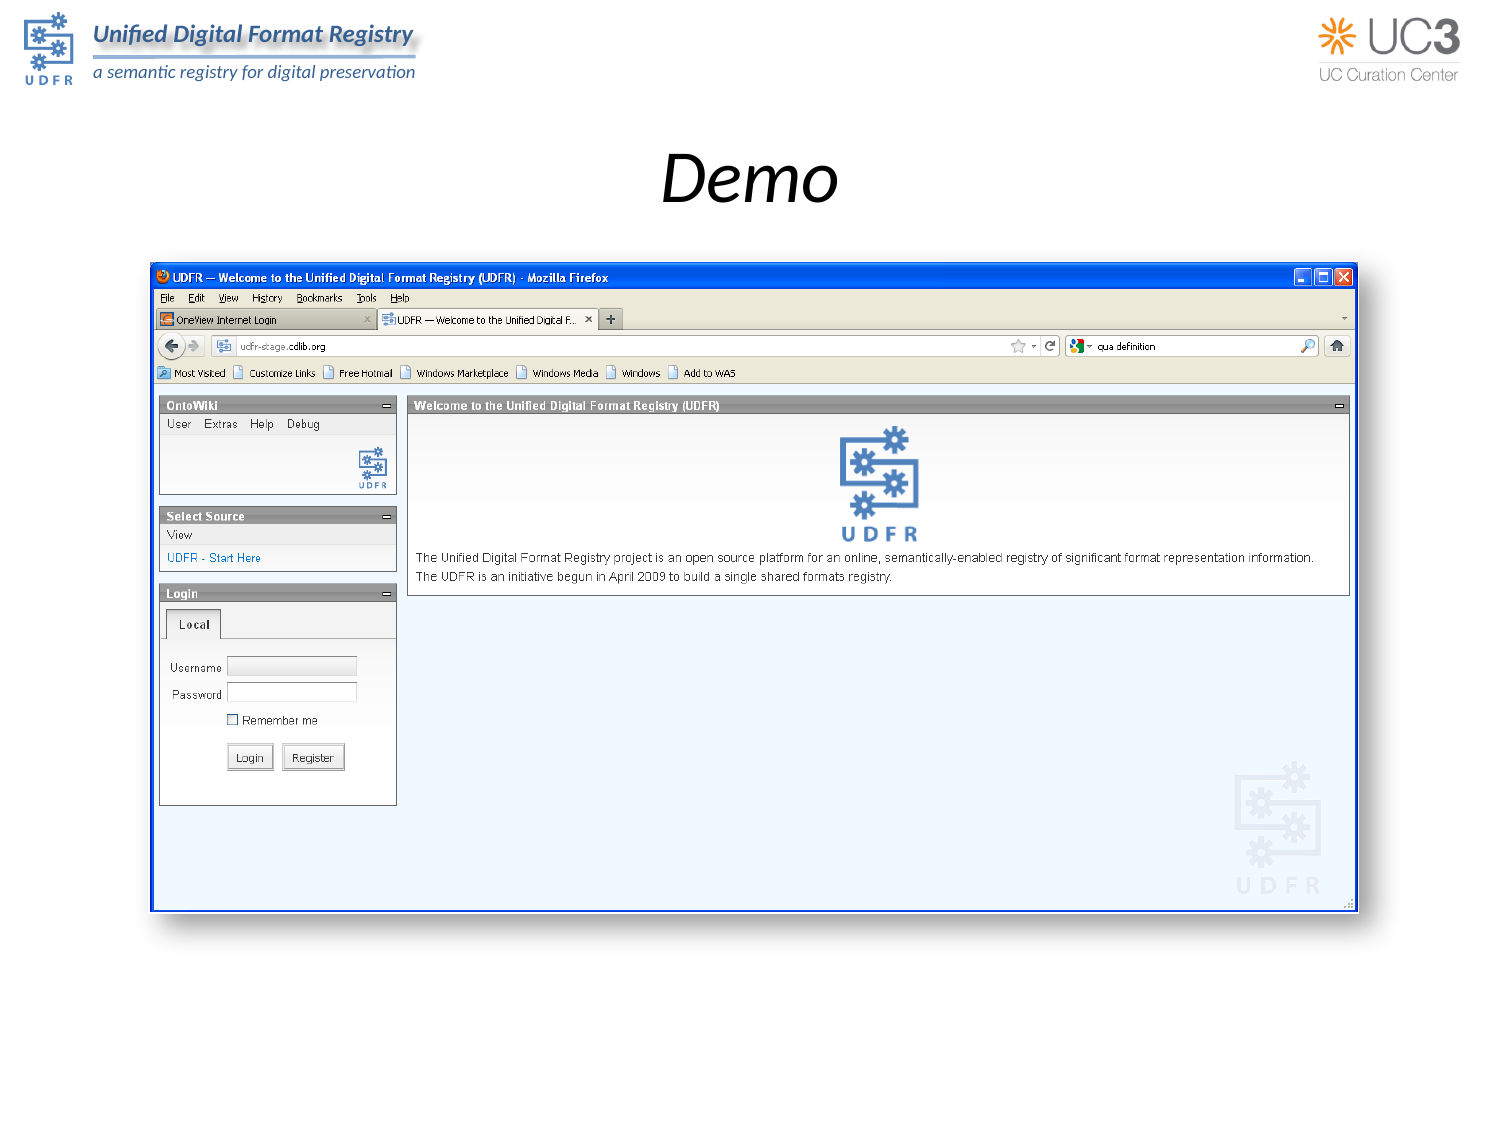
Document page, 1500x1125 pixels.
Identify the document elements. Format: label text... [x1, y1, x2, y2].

title Demo [75, 112, 1425, 233]
picture [1312, 12, 1464, 85]
picture [149, 262, 1359, 913]
picture [24, 12, 132, 88]
